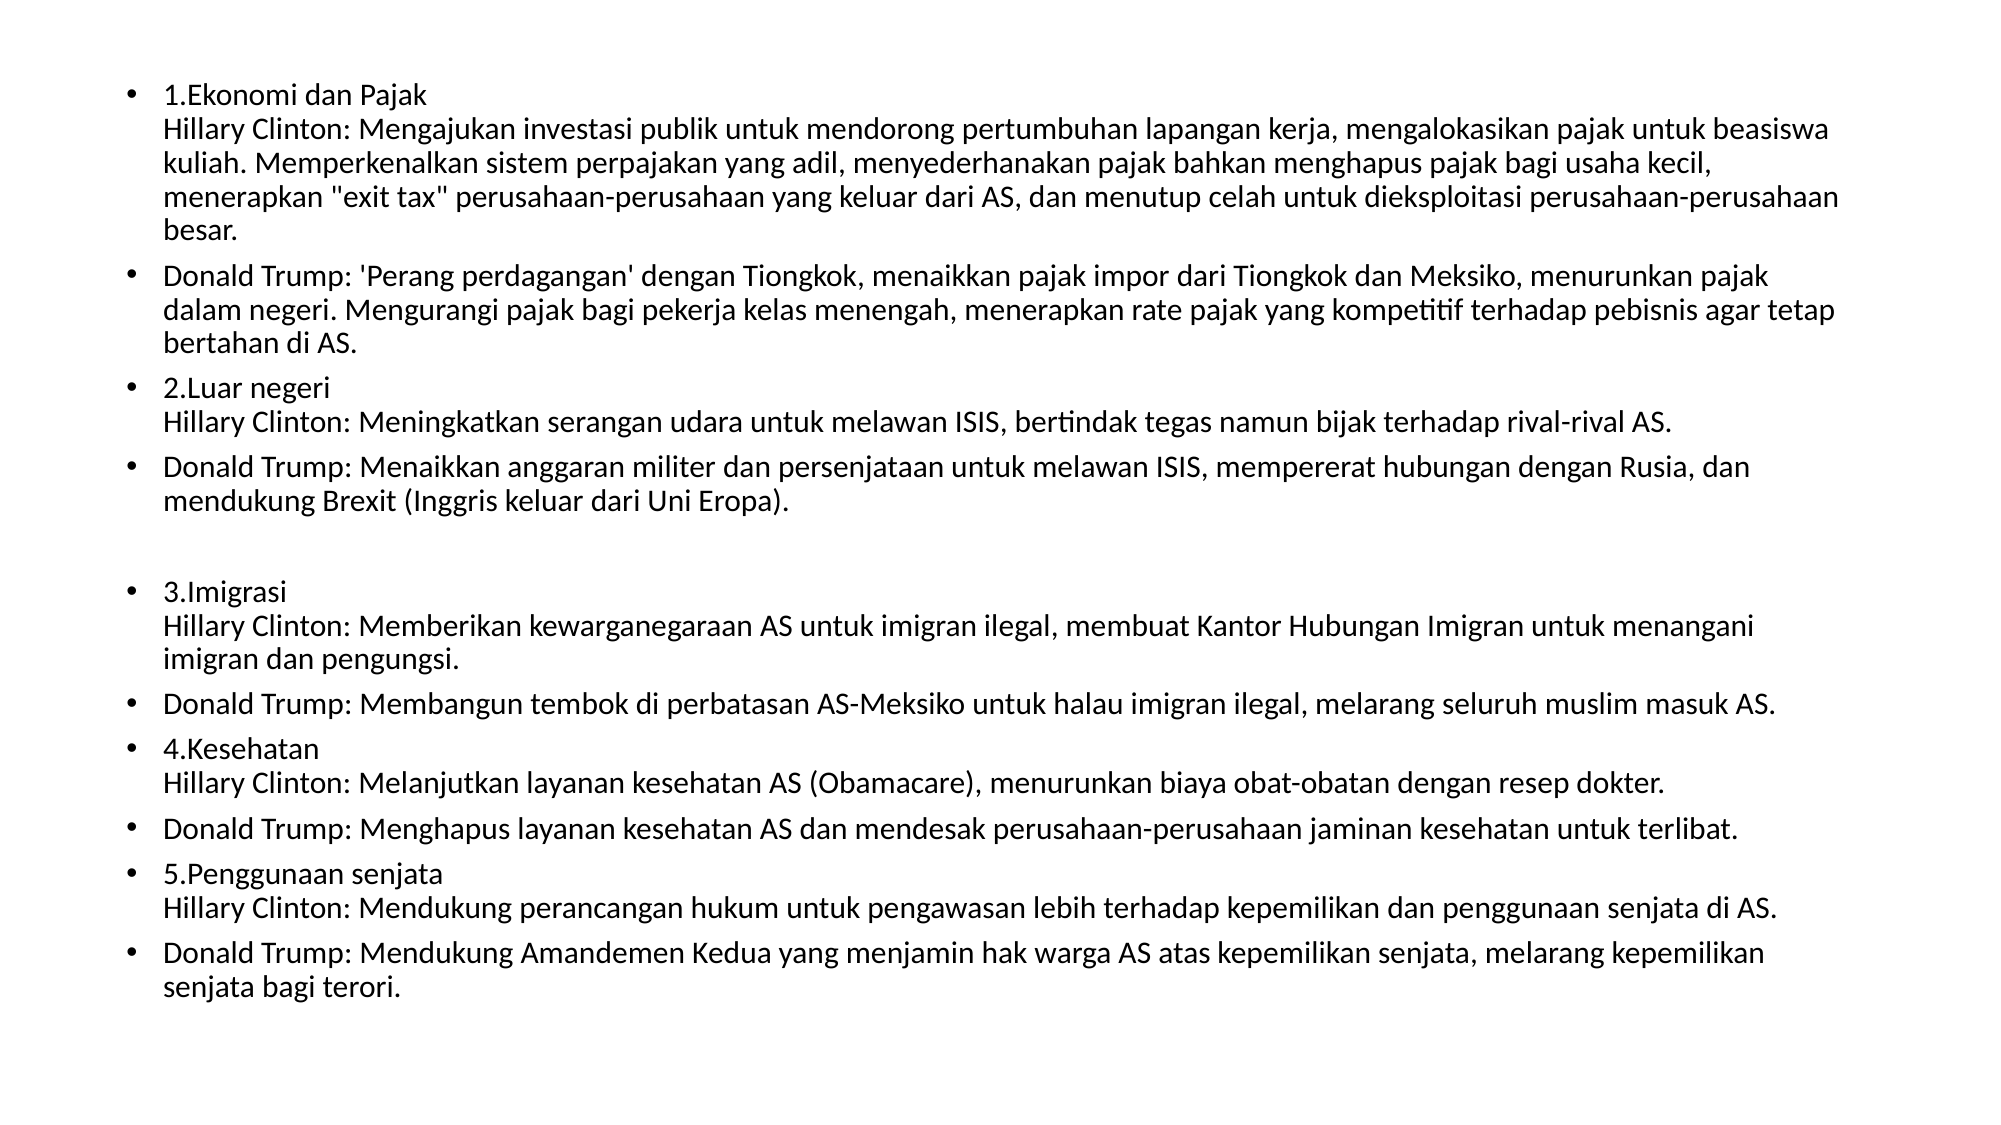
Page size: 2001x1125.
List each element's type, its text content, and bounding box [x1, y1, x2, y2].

list 1.Ekonomi dan Pajak Hillary Clinton: Mengajukan investasi publik untuk mendorong pertumbuhan lapangan kerja, mengalokasikan pajak untuk beasiswa kuliah. Memperkenalkan sistem perpajakan yang adil, menyederhanakan pajak bahkan menghapus pajak bagi usaha kecil, menerapkan "exit tax" perusahaan-perusahaan yang keluar dari AS, dan menutup celah untuk dieksploitasi perusahaan-perusahaan besar. Donald Trump: 'Perang perdagangan' dengan Tiongkok, menaikkan pajak impor dari Tiongkok dan Meksiko, menurunkan pajak dalam negeri. Mengurangi pajak bagi pekerja kelas menengah, menerapkan rate pajak yang kompetitif terhadap pebisnis agar tetap bertahan di AS. 2.Luar negeri Hillary Clinton: Meningkatkan serangan udara untuk melawan ISIS, bertindak tegas namun bijak terhadap rival-rival AS. Donald Trump: Menaikkan anggaran militer dan persenjataan untuk melawan ISIS, mempererat hubungan dengan Rusia, dan mendukung Brexit (Inggris keluar dari Uni Eropa). 3.Imigrasi Hillary Clinton: Memberikan kewarganegaraan AS untuk imigran ilegal, membuat Kantor Hubungan Imigran untuk menangani imigran dan pengungsi. Donald Trump: Membangun tembok di perbatasan AS-Meksiko untuk halau imigran ilegal, melarang seluruh muslim masuk AS. 4.Kesehatan Hillary Clinton: Melanjutkan layanan kesehatan AS (Obamacare), menurunkan biaya obat-obatan dengan resep dokter. Donald Trump: Menghapus layanan kesehatan AS dan mendesak perusahaan-perusahaan jaminan kesehatan untuk terlibat. 5.Penggunaan senjata Hillary Clinton: Mendukung perancangan hukum untuk pengawasan lebih terhadap kepemilikan dan penggunaan senjata di AS. Donald Trump: Mendukung Amandemen Kedua yang menjamin hak warga AS atas kepemilikan senjata, melarang kepemilikan senjata bagi terori. [111, 70, 1863, 1014]
